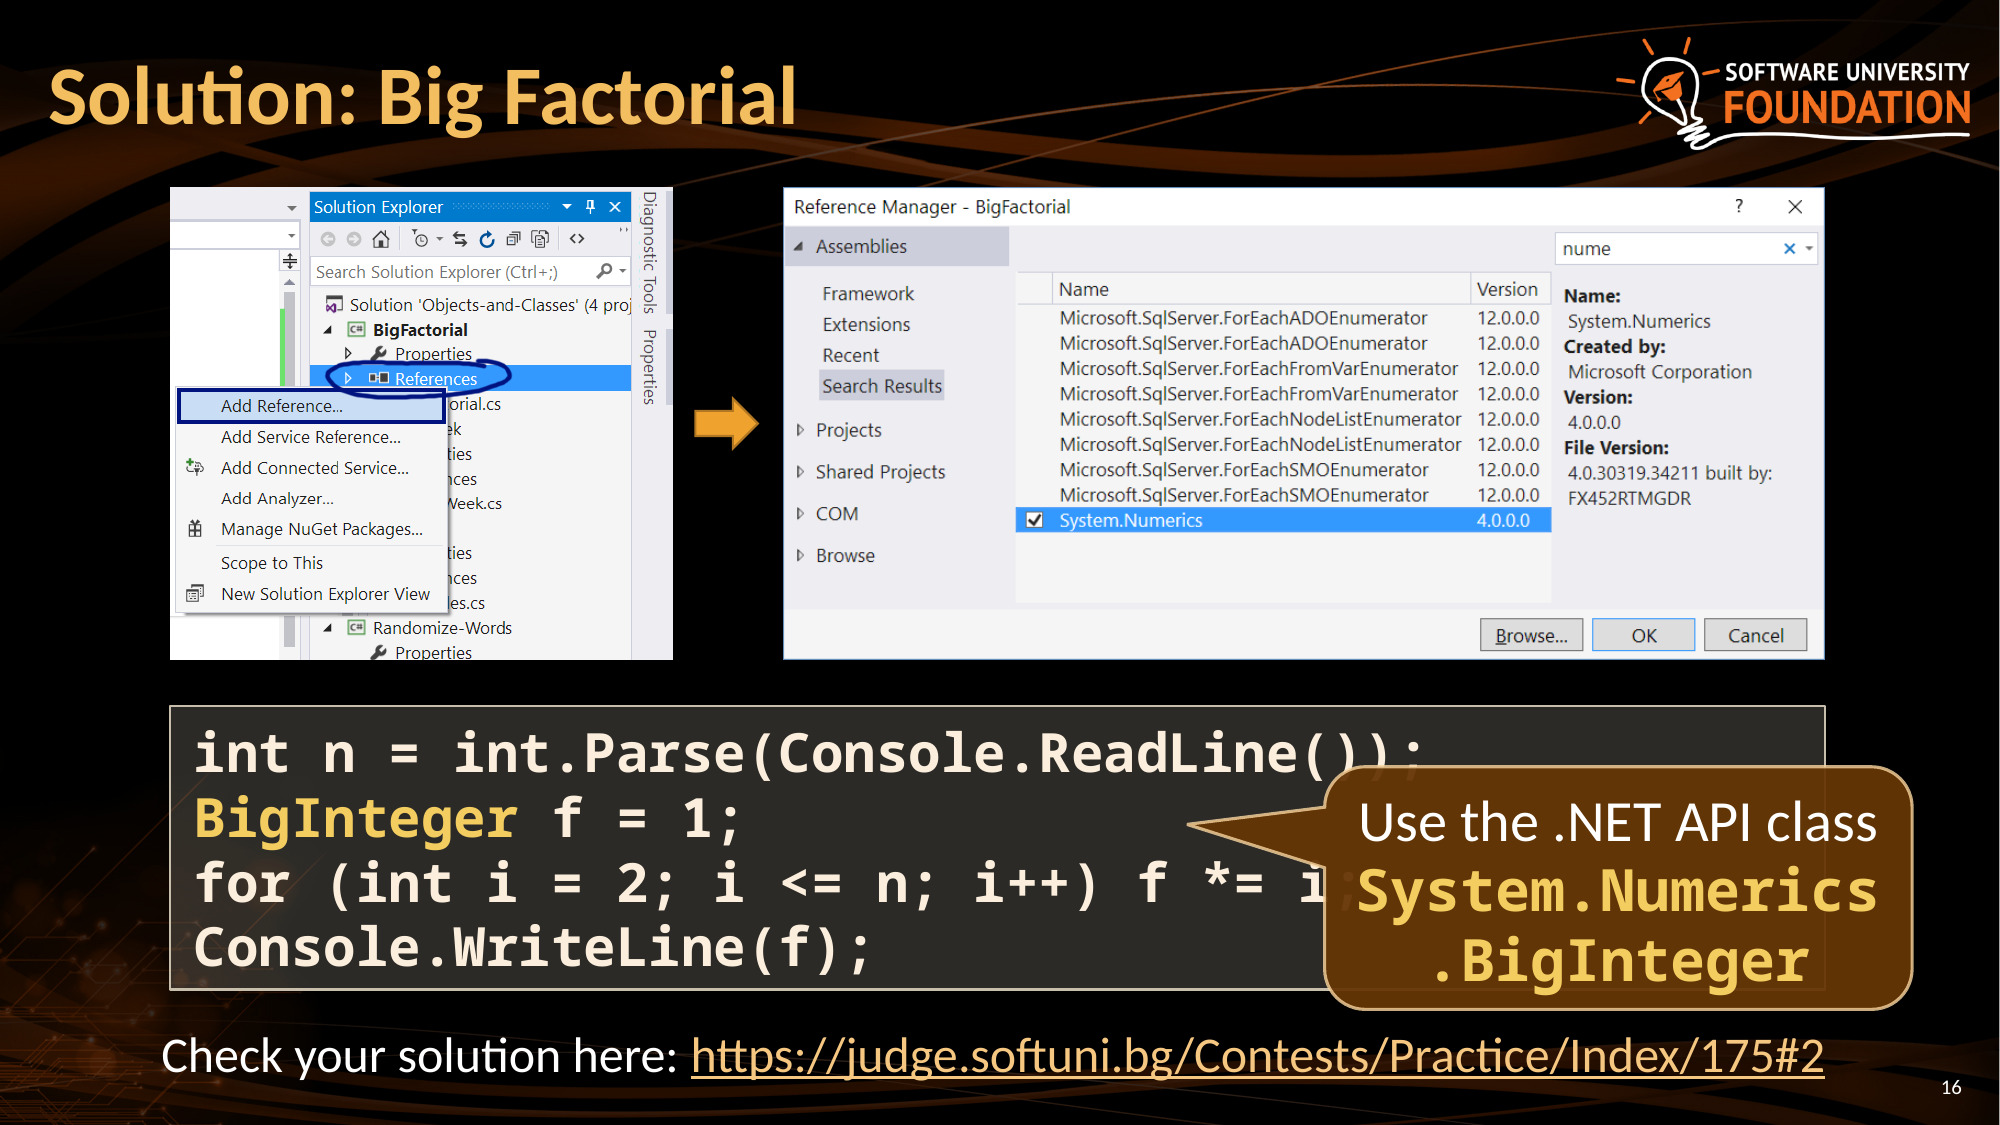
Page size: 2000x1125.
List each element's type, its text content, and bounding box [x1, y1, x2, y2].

text_box int n = int.Parse(Console.ReadLine()); BigInteger f = 1; for (int i = 2; i <= n; i++) f *= i; Console.WriteLine(f); [170, 706, 1825, 990]
text_box Use the .NET API class System.Numerics .BigInteger [1186, 765, 1914, 1011]
text_box [694, 396, 760, 452]
slide_number 16 [1897, 1070, 1968, 1103]
picture [0, 0, 2000, 1125]
text_box Check your solution here: https://judge.softuni.bg/Contests/Practice/Index/175#2 [124, 1015, 1863, 1091]
title Solution: Big Factorial [30, 6, 1602, 189]
